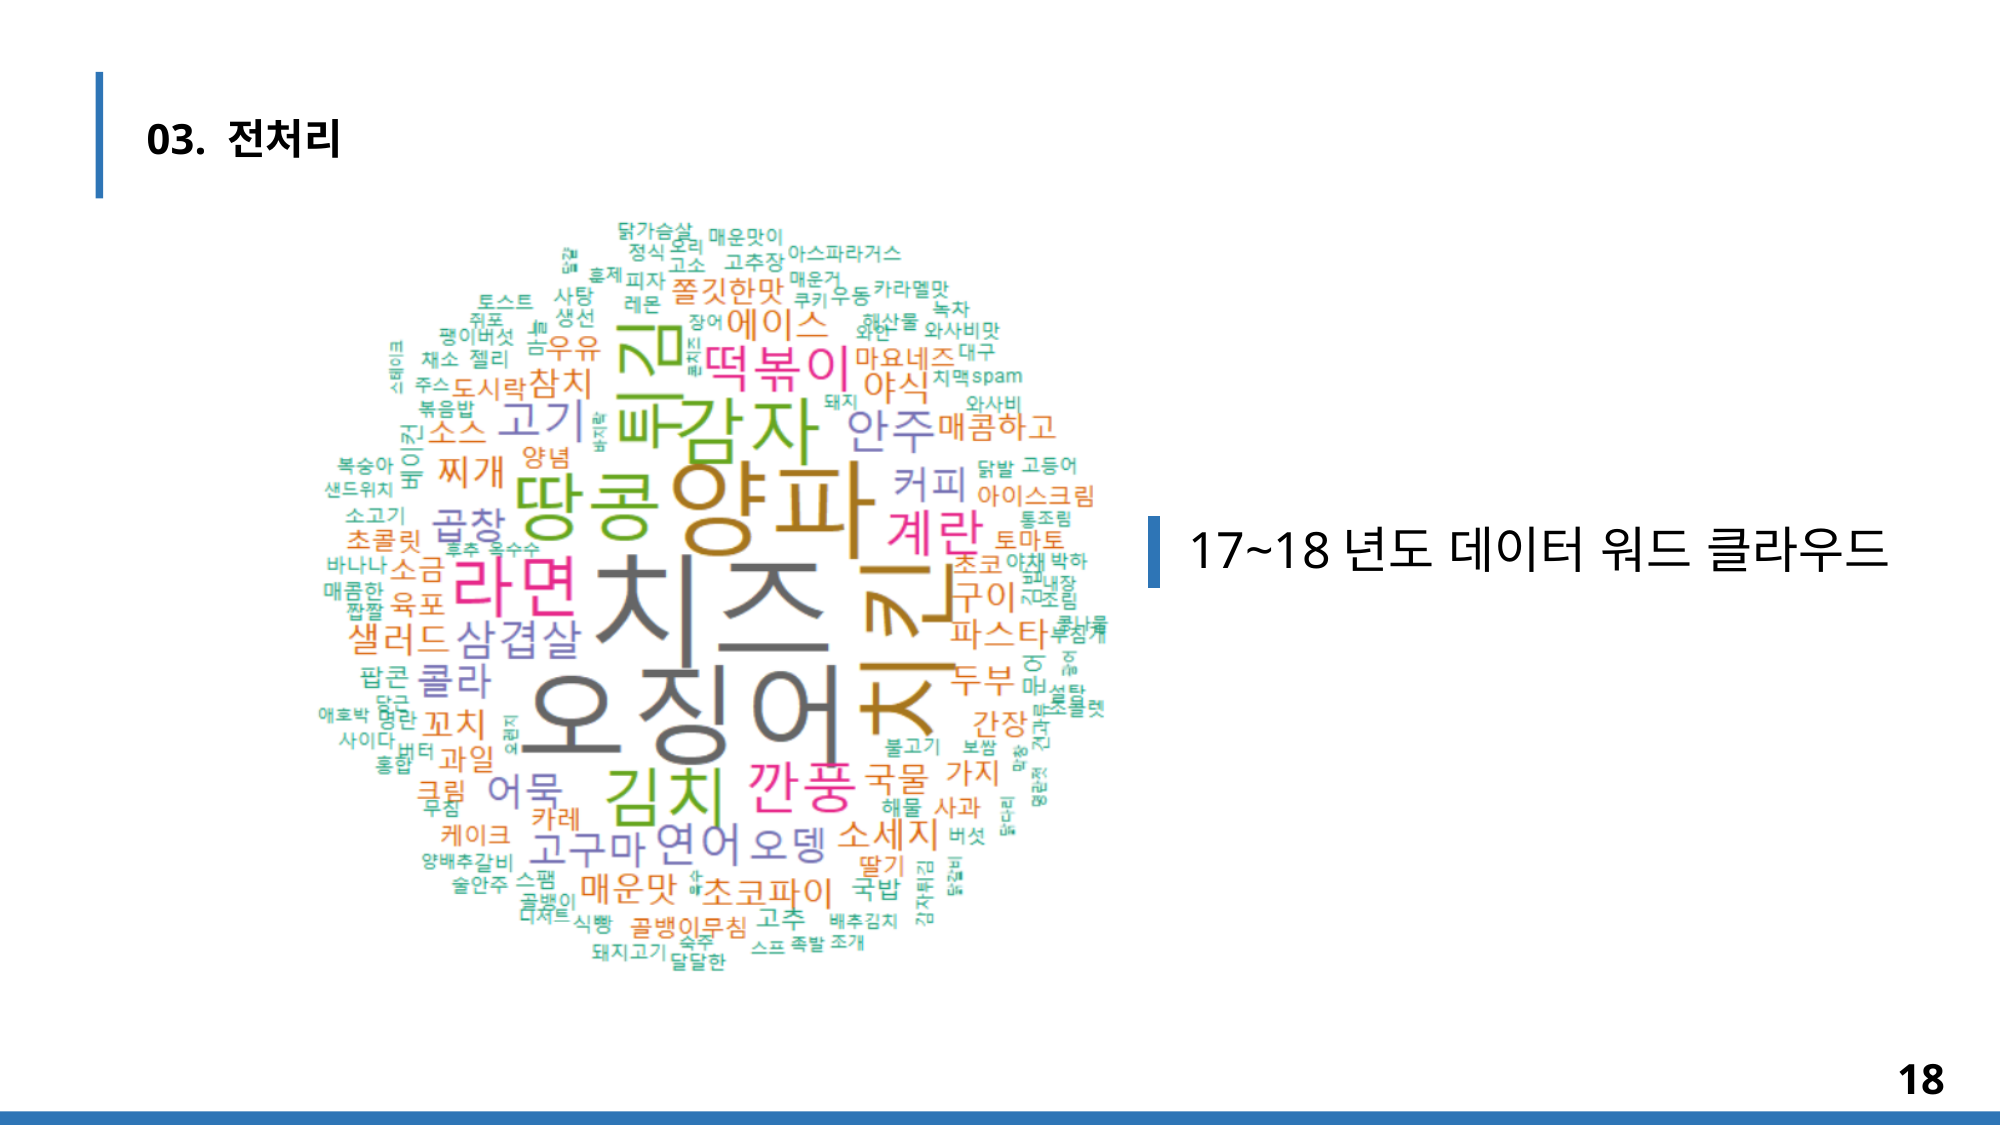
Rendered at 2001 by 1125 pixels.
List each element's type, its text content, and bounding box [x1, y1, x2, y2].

text_box 18 [1510, 1051, 1960, 1110]
text_box 17~18년도 데이터 워드 클라우드 [1174, 511, 1990, 586]
text_box 03. 전처리 [131, 105, 437, 171]
text_box [0, 1110, 2000, 1125]
text_box [95, 71, 104, 199]
picture [253, 170, 1174, 1035]
